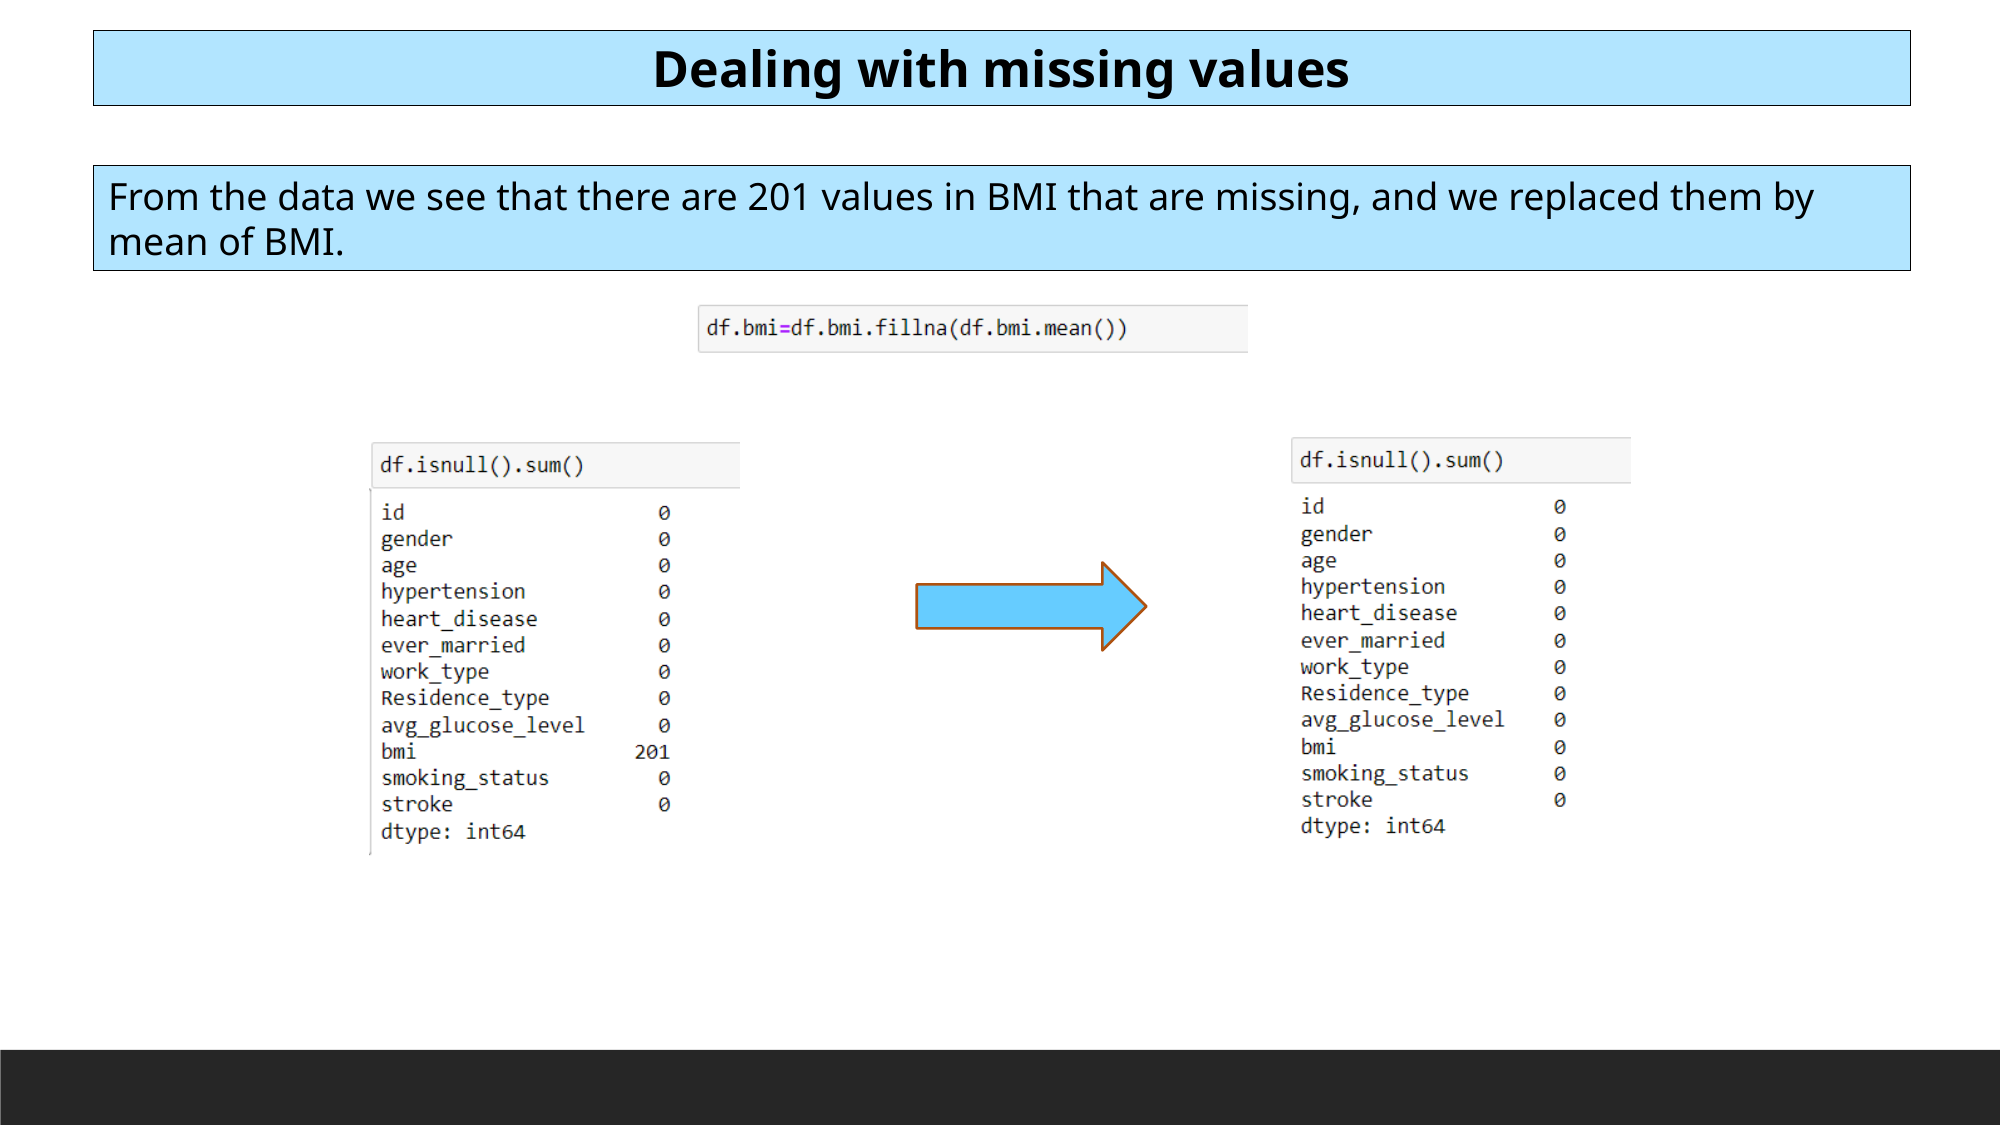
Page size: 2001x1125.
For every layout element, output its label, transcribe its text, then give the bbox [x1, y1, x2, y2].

text_box From the data we see that there are 201 values in BMI that are missing, and we replaced them by mean of BMI. [93, 165, 1911, 271]
text_box [915, 561, 1148, 652]
picture [1284, 430, 1631, 857]
picture [687, 285, 1248, 358]
text_box Dealing with missing values [93, 30, 1911, 106]
picture [368, 430, 741, 860]
